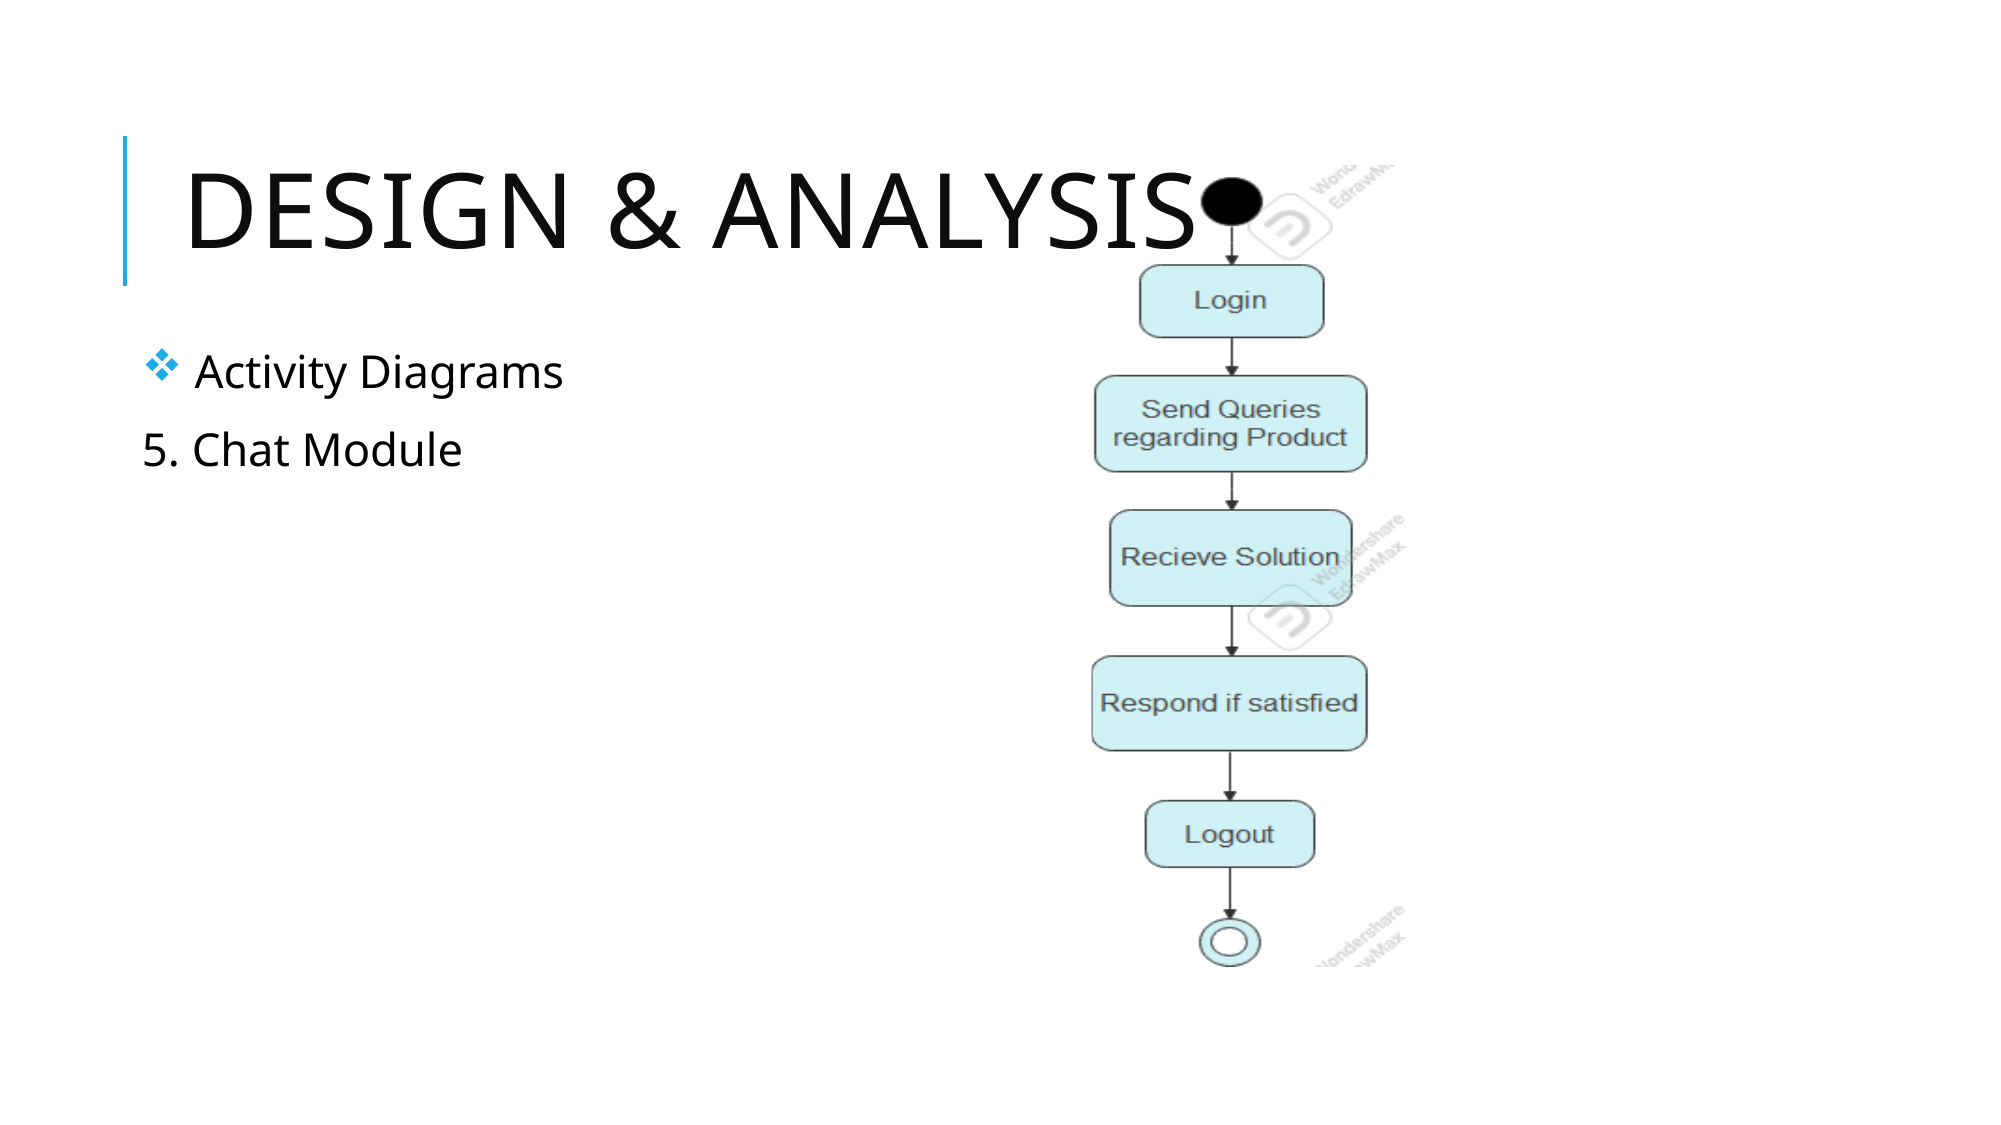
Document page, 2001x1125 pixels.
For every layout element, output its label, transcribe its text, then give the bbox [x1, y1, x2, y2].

list Activity Diagrams 5. Chat Module [134, 341, 674, 485]
title Design & Analysis [168, 96, 1763, 342]
picture [1091, 165, 1496, 967]
